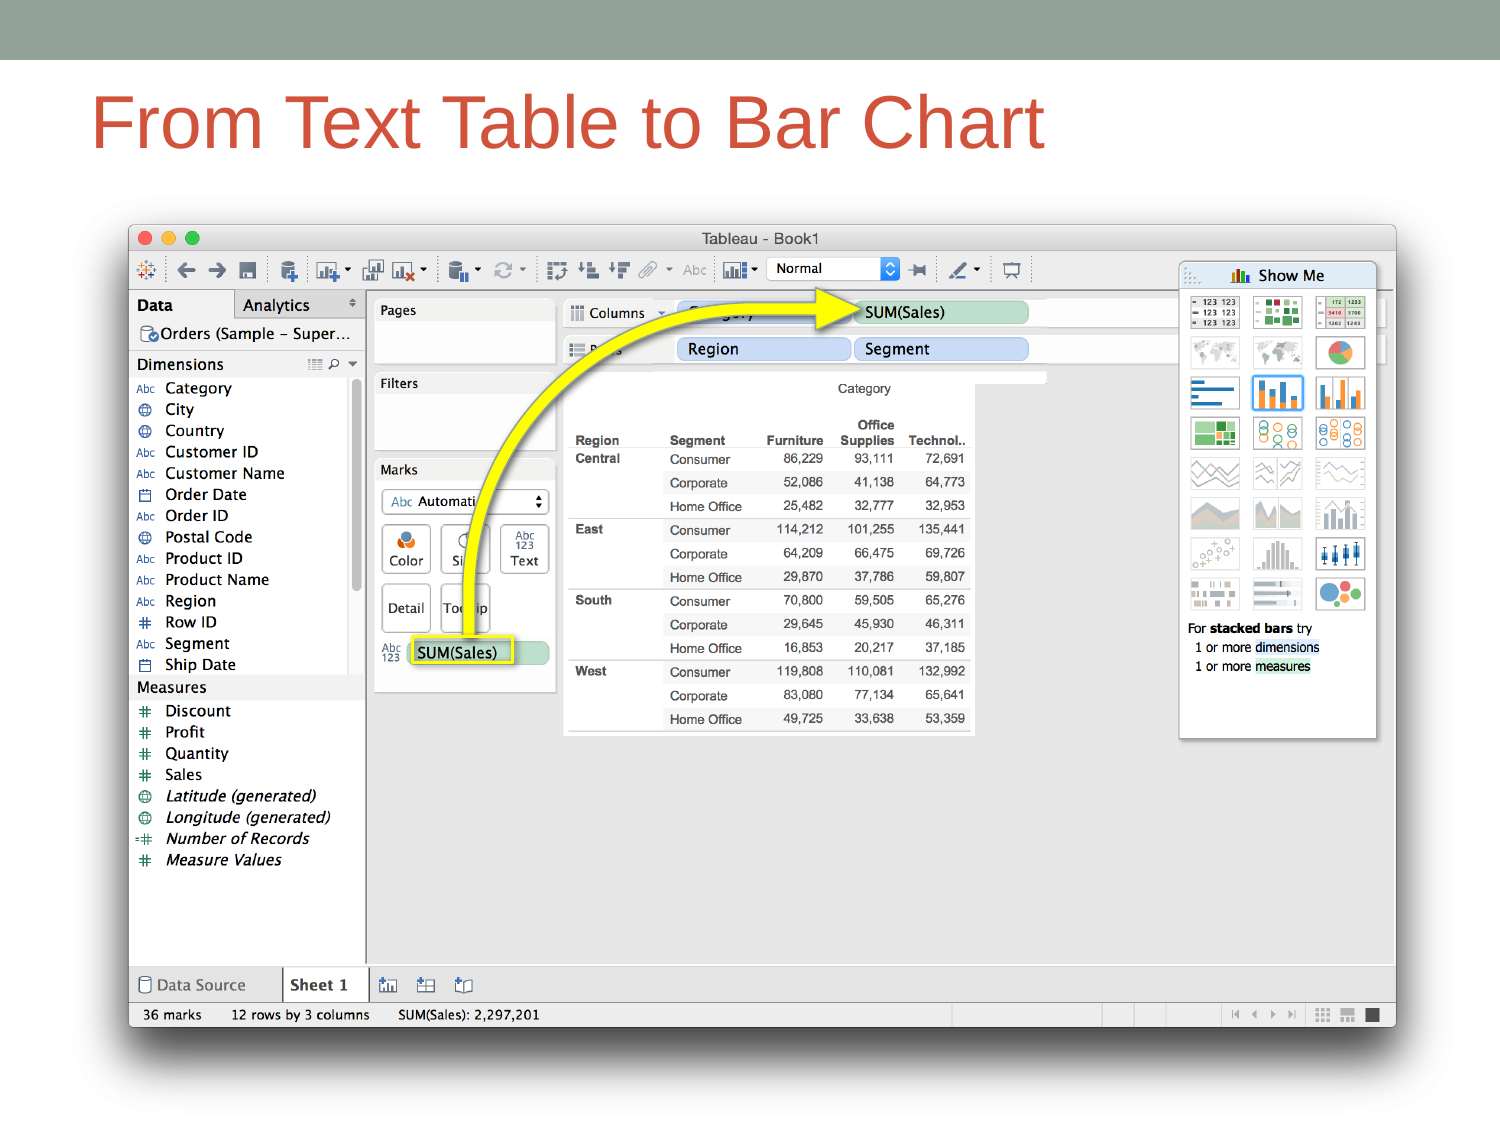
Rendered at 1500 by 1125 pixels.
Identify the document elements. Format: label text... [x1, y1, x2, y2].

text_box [62, 187, 1462, 1121]
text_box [412, 287, 863, 663]
title From Text Table to Bar Chart [75, 37, 1425, 184]
